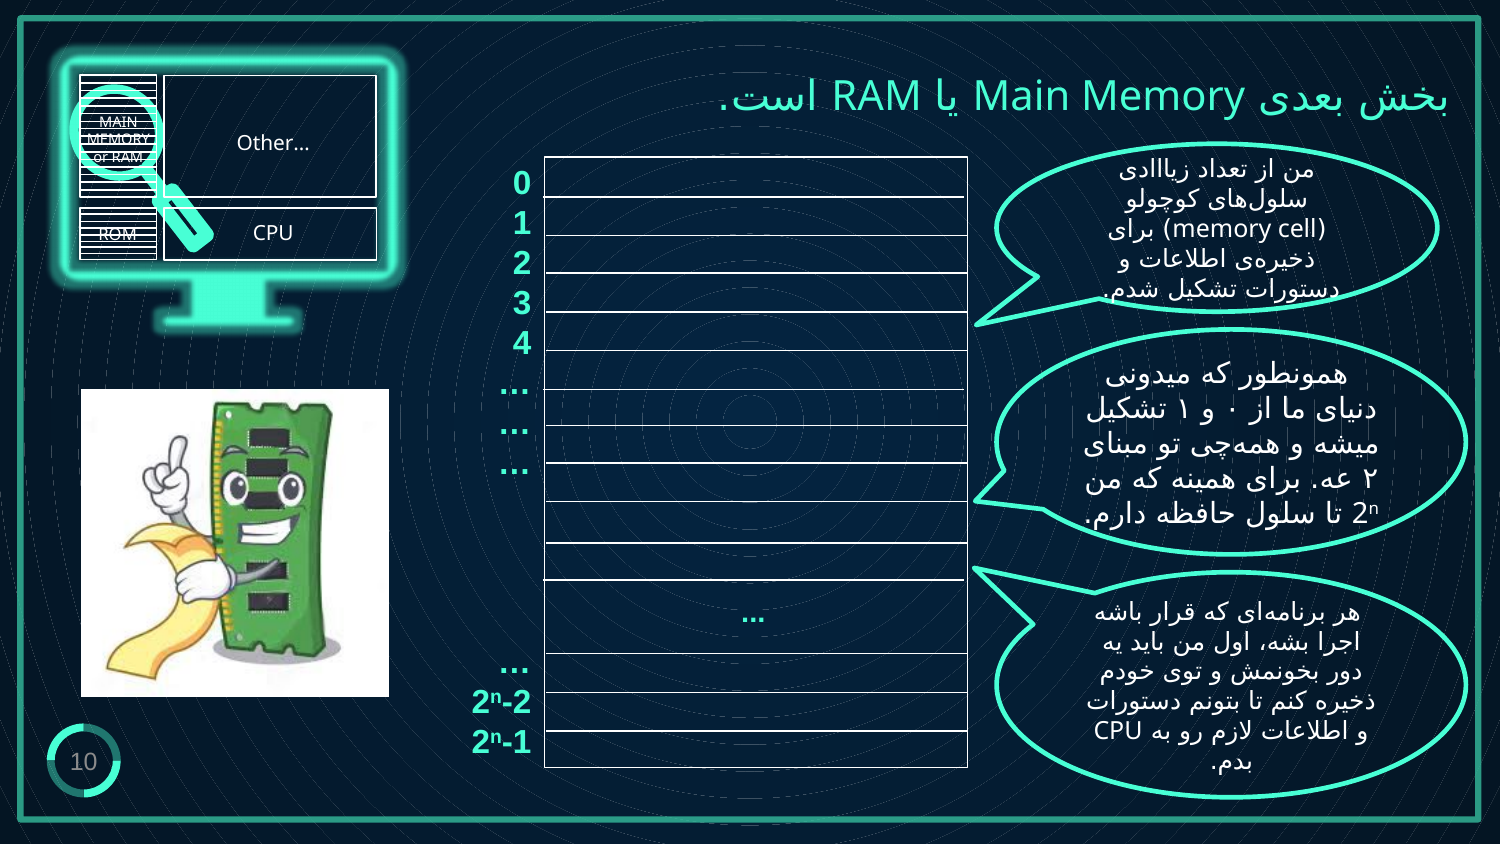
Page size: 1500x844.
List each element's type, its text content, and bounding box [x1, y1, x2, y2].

text_box [547, 357, 968, 425]
title بخش بعدی Main Memory یا RAM است. [701, 44, 1466, 144]
slide_number 10 [46, 723, 121, 798]
text_box [547, 699, 968, 730]
text_box [547, 432, 968, 462]
text_box [547, 156, 968, 235]
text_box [54, 50, 402, 330]
text_box 0 1 2 3 4 … … … … 2n-2 2n-1 [451, 154, 547, 768]
text_box هر برنامه‌ای که قرار باشه اجرا بشه، ‌اول من باید یه دور بخونمش و توی خودم ذخیره کنم تا بتونم دستورات و اطلاعات لازم رو به CPU بدم. [973, 567, 1466, 798]
text_box [547, 738, 968, 768]
text_box [547, 549, 968, 653]
text_box [547, 241, 968, 272]
text_box همونطور که میدونی دنیای ما از ۰ و ۱ تشکیل میشه و همه‌چی تو مبنای ۲ عه. برای همینه که من 2n تا سلول حافظه دارم. [975, 329, 1466, 555]
text_box [547, 279, 968, 311]
text_box [547, 660, 968, 691]
picture [80, 388, 390, 697]
text_box [547, 470, 968, 501]
text_box من از تعداد زیااادی سلول‌های کوچولو (memory cell) برای ذخیره‌ی اطلاعات و دستورات تشکیل شدم. [976, 143, 1438, 326]
text_box [547, 508, 968, 542]
text_box ... [655, 589, 852, 636]
text_box [547, 318, 968, 350]
